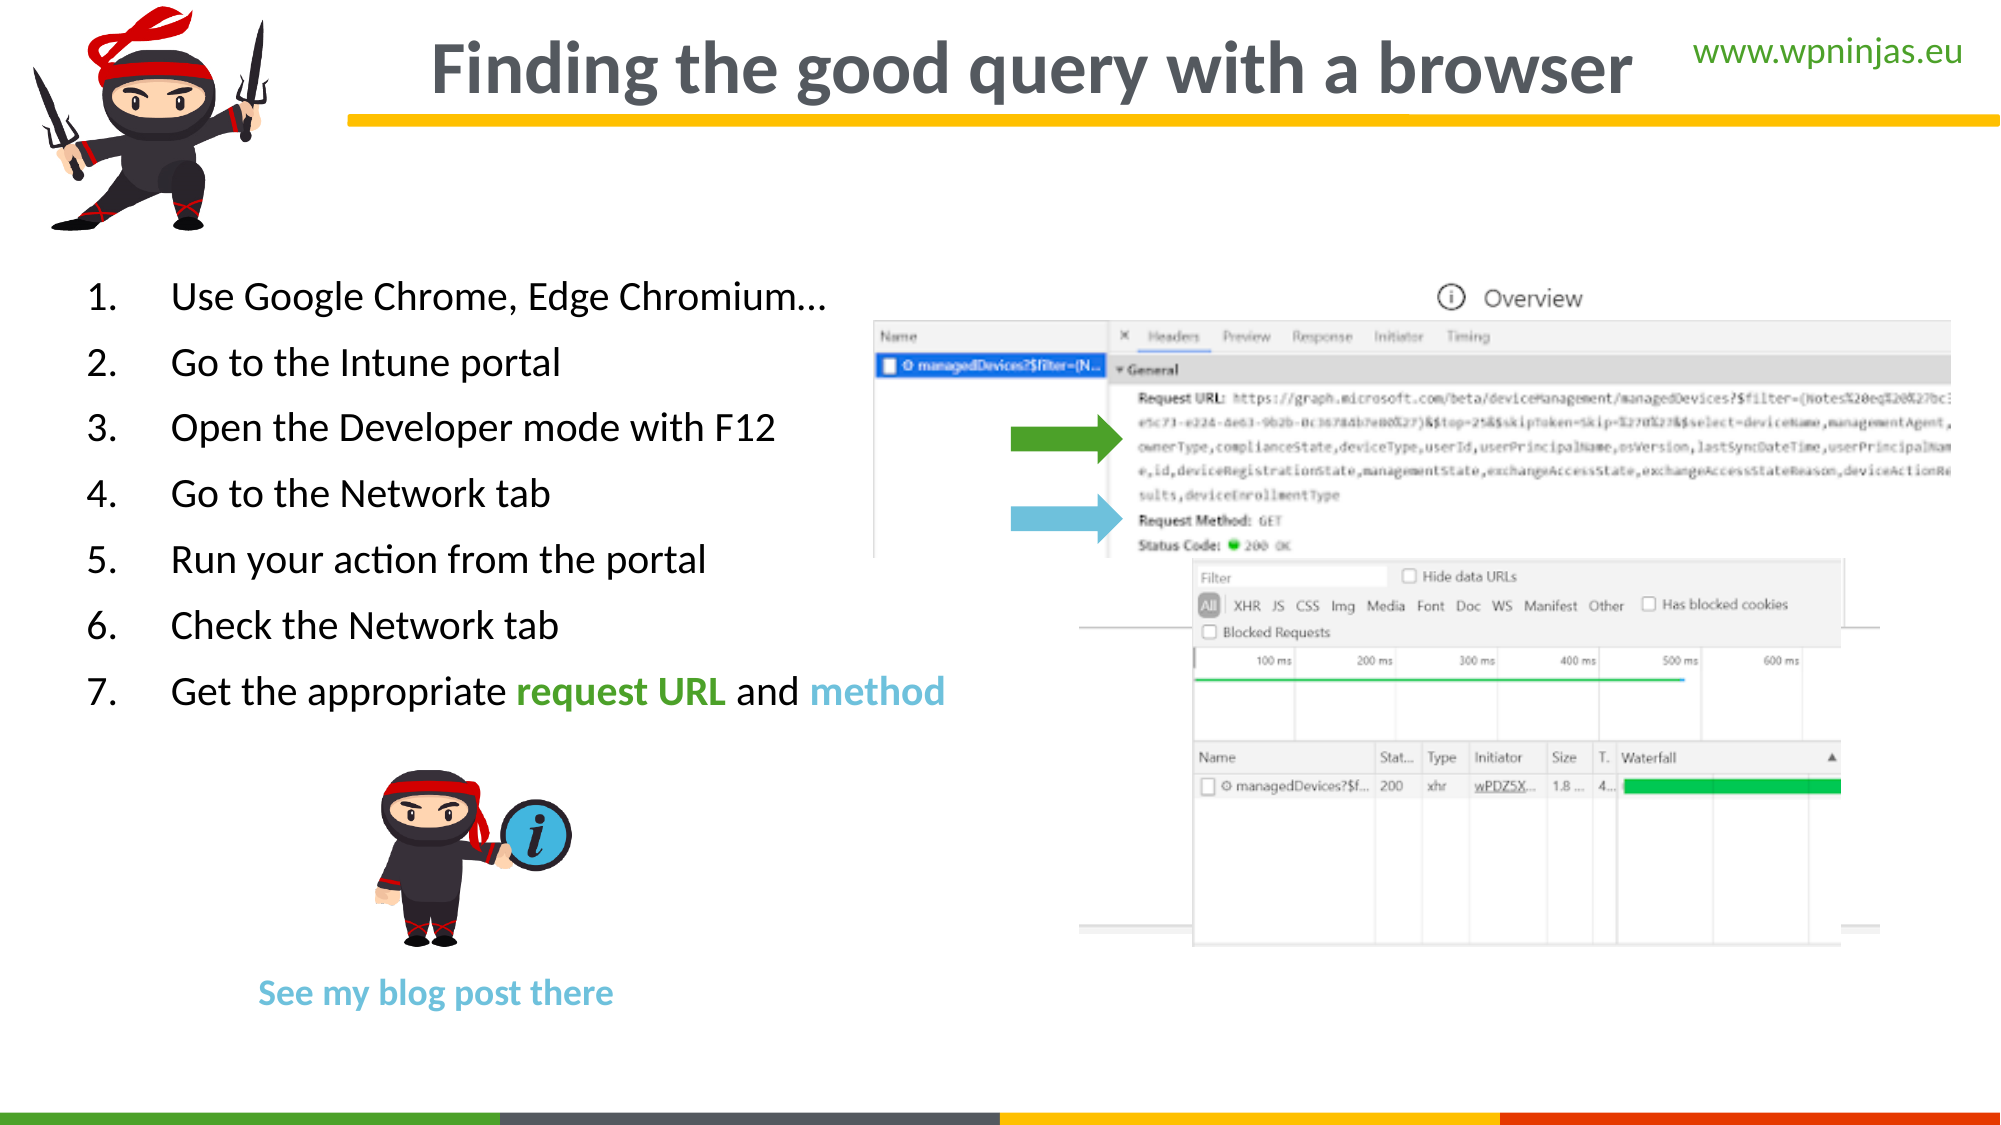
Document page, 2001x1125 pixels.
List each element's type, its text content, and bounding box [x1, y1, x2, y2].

list Use Google Chrome, Edge Chromium… Go to the Intune portal Open the Developer mode with F12 Go to the Network tab Run your action from the portal Check the Network tab Get the appropriate request URL and method [71, 266, 1922, 1046]
picture [873, 276, 1951, 947]
text_box See my blog post there [243, 960, 630, 1021]
picture [334, 719, 612, 997]
list Finding the good query with a browser [383, 21, 1684, 114]
picture [28, 0, 269, 236]
